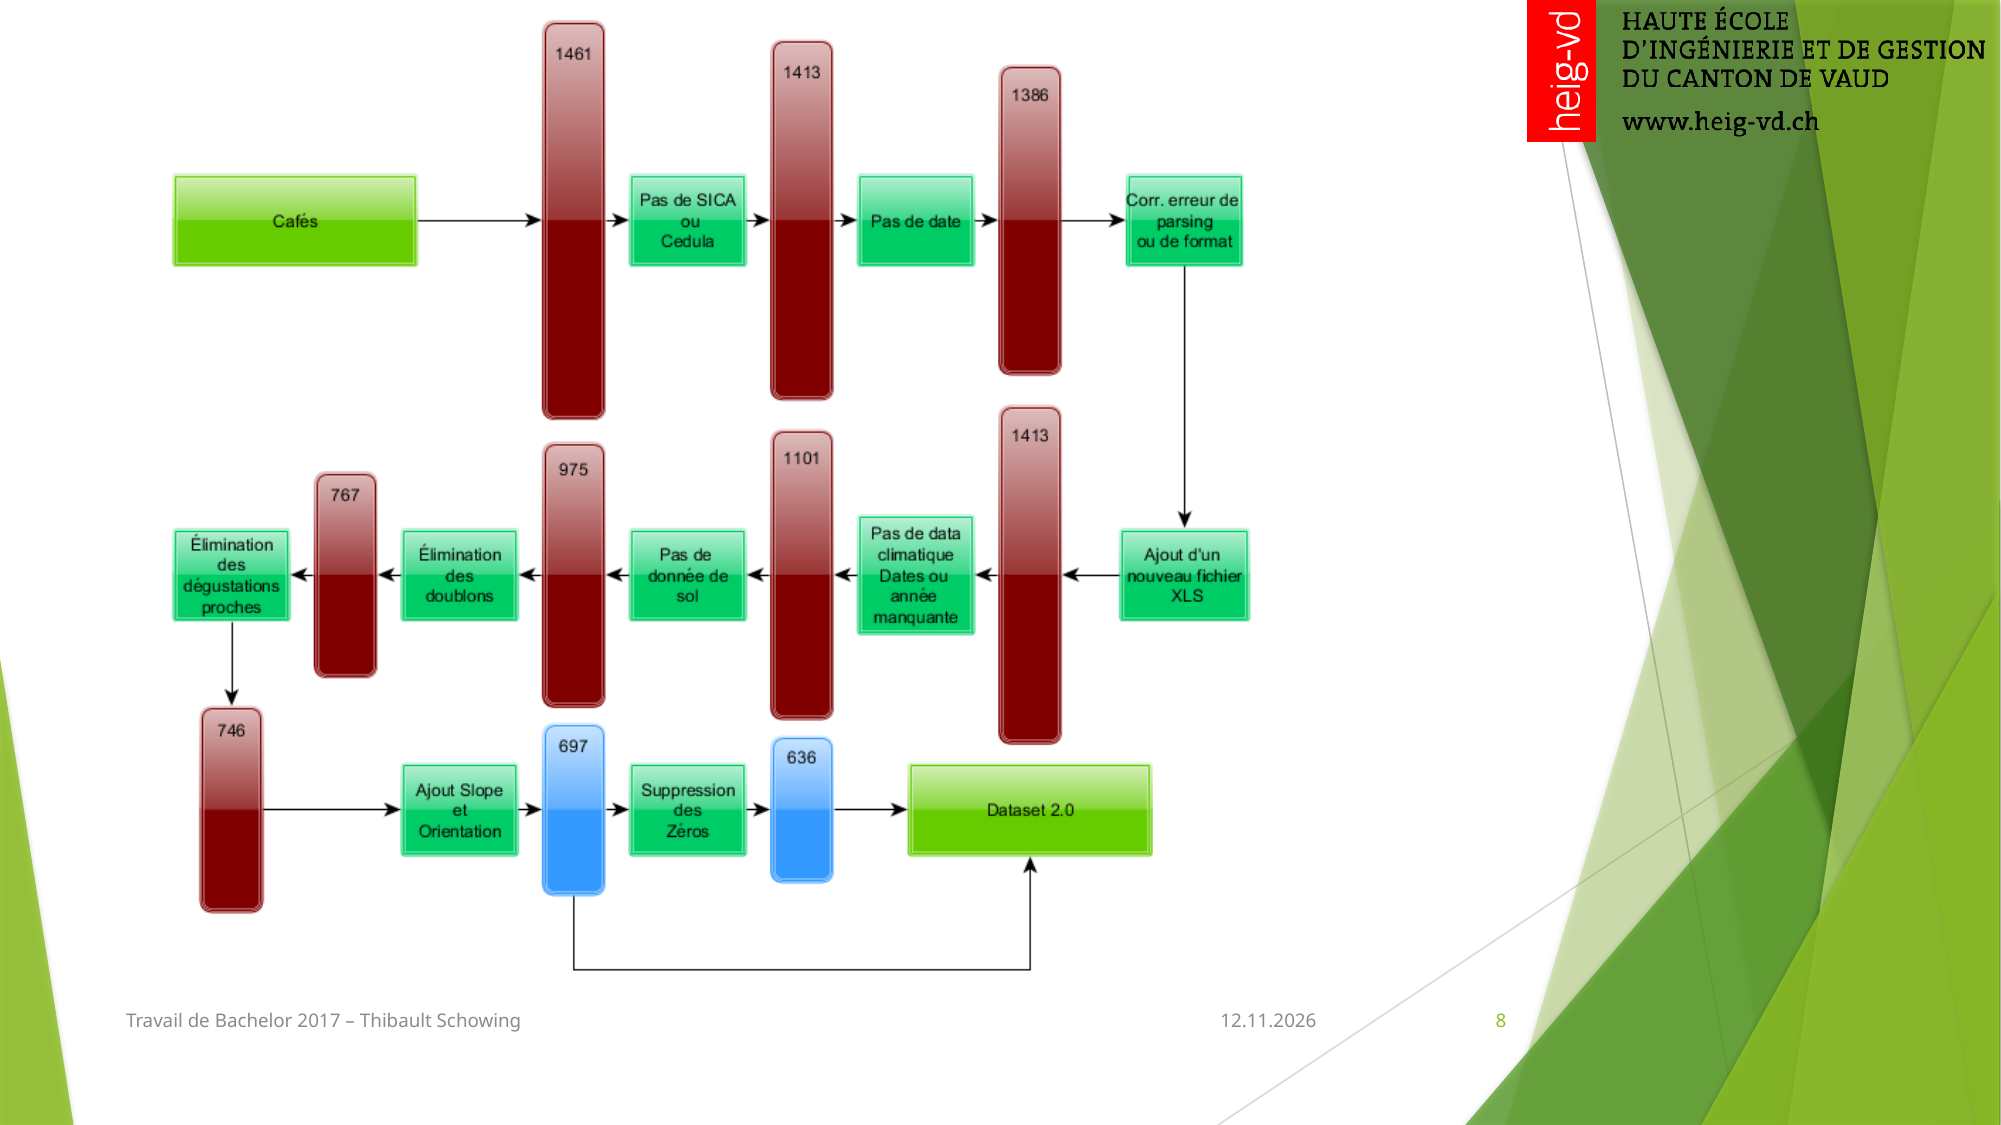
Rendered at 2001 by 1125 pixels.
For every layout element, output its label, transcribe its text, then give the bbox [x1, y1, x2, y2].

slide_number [1181, 991, 1332, 1051]
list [150, 0, 1272, 992]
picture [1527, 0, 1985, 142]
footer Travail de Bachelor 2017 – Thibault Schowing [111, 991, 1145, 1051]
slide_number 8 [1409, 991, 1522, 1051]
